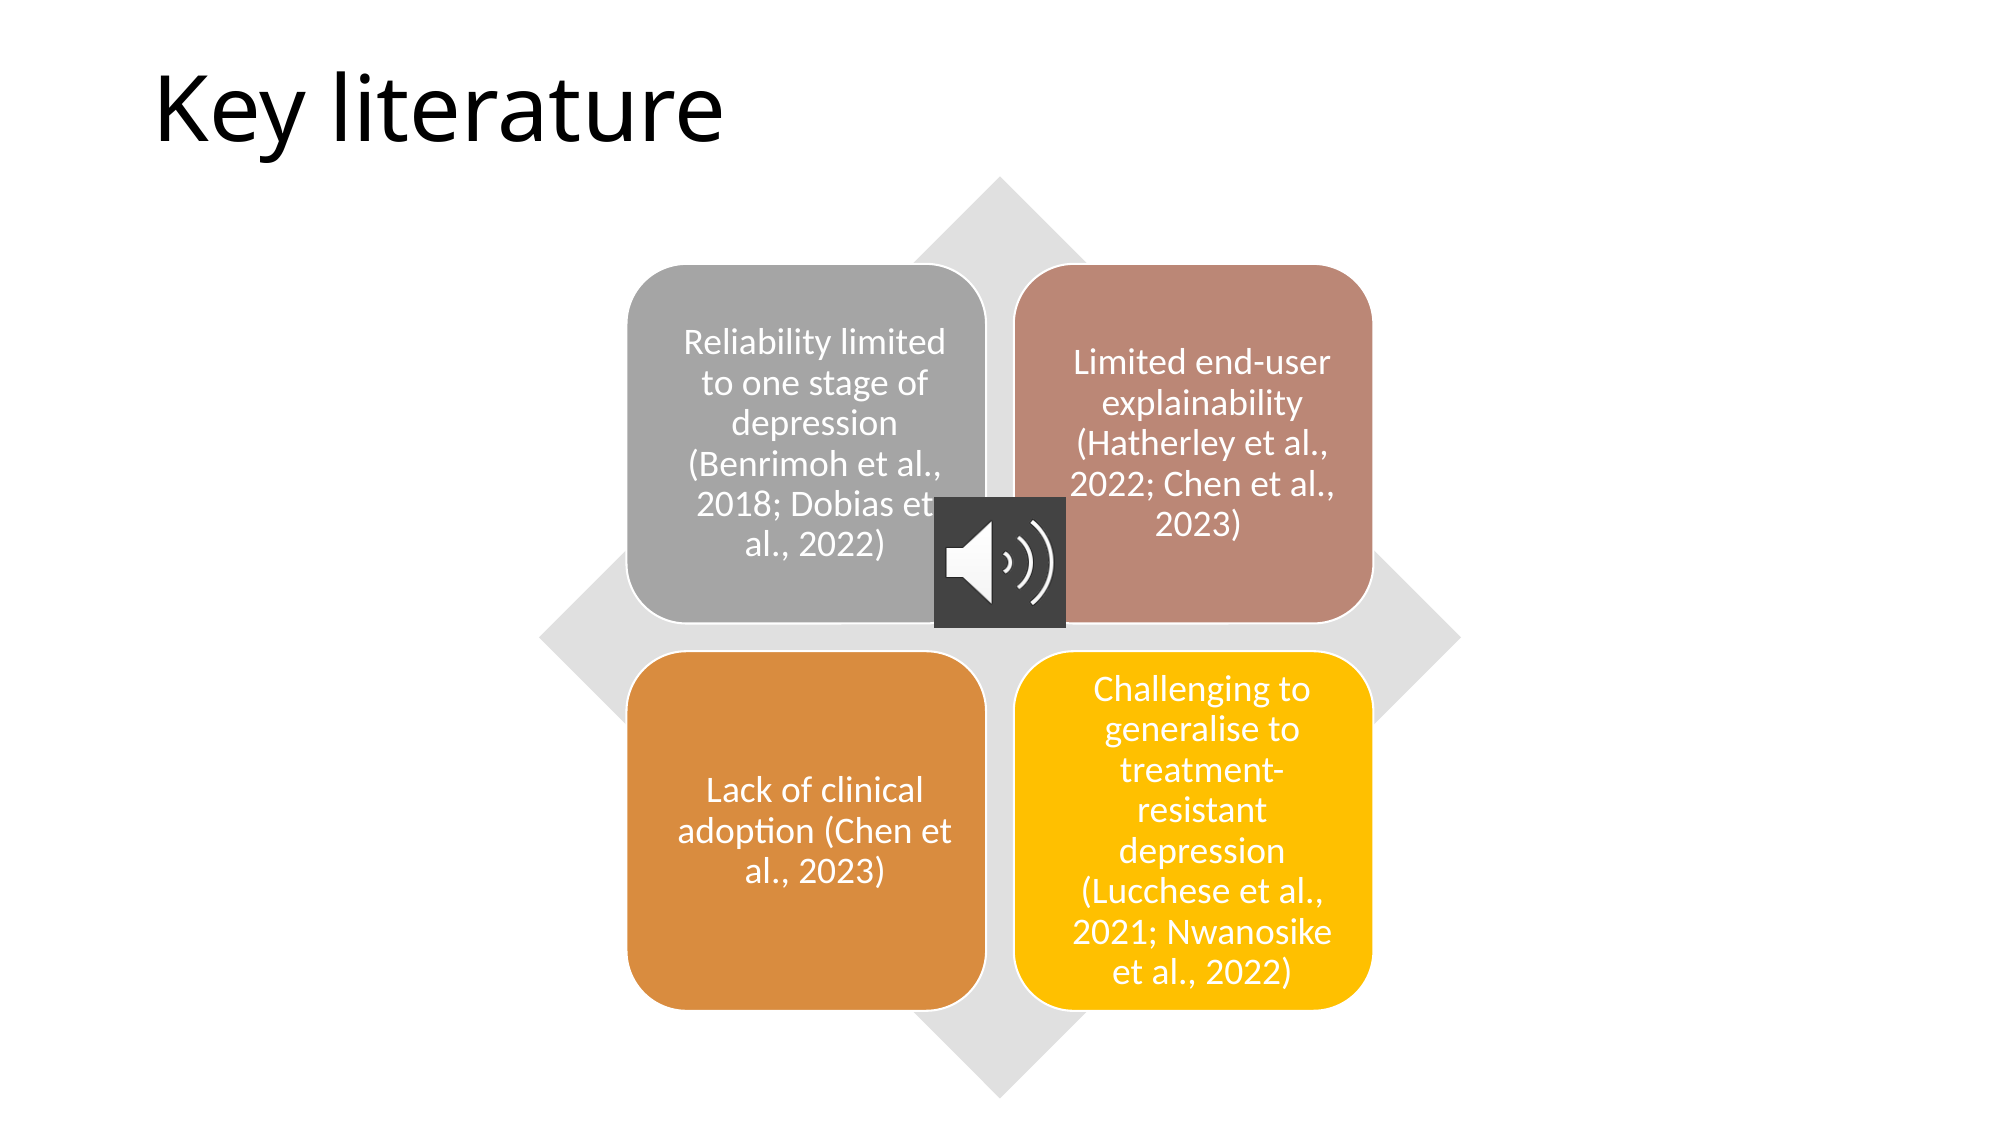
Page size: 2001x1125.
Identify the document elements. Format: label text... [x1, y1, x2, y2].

picture [933, 495, 1067, 630]
title Key literature [137, 3, 1863, 176]
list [49, 176, 1950, 1099]
